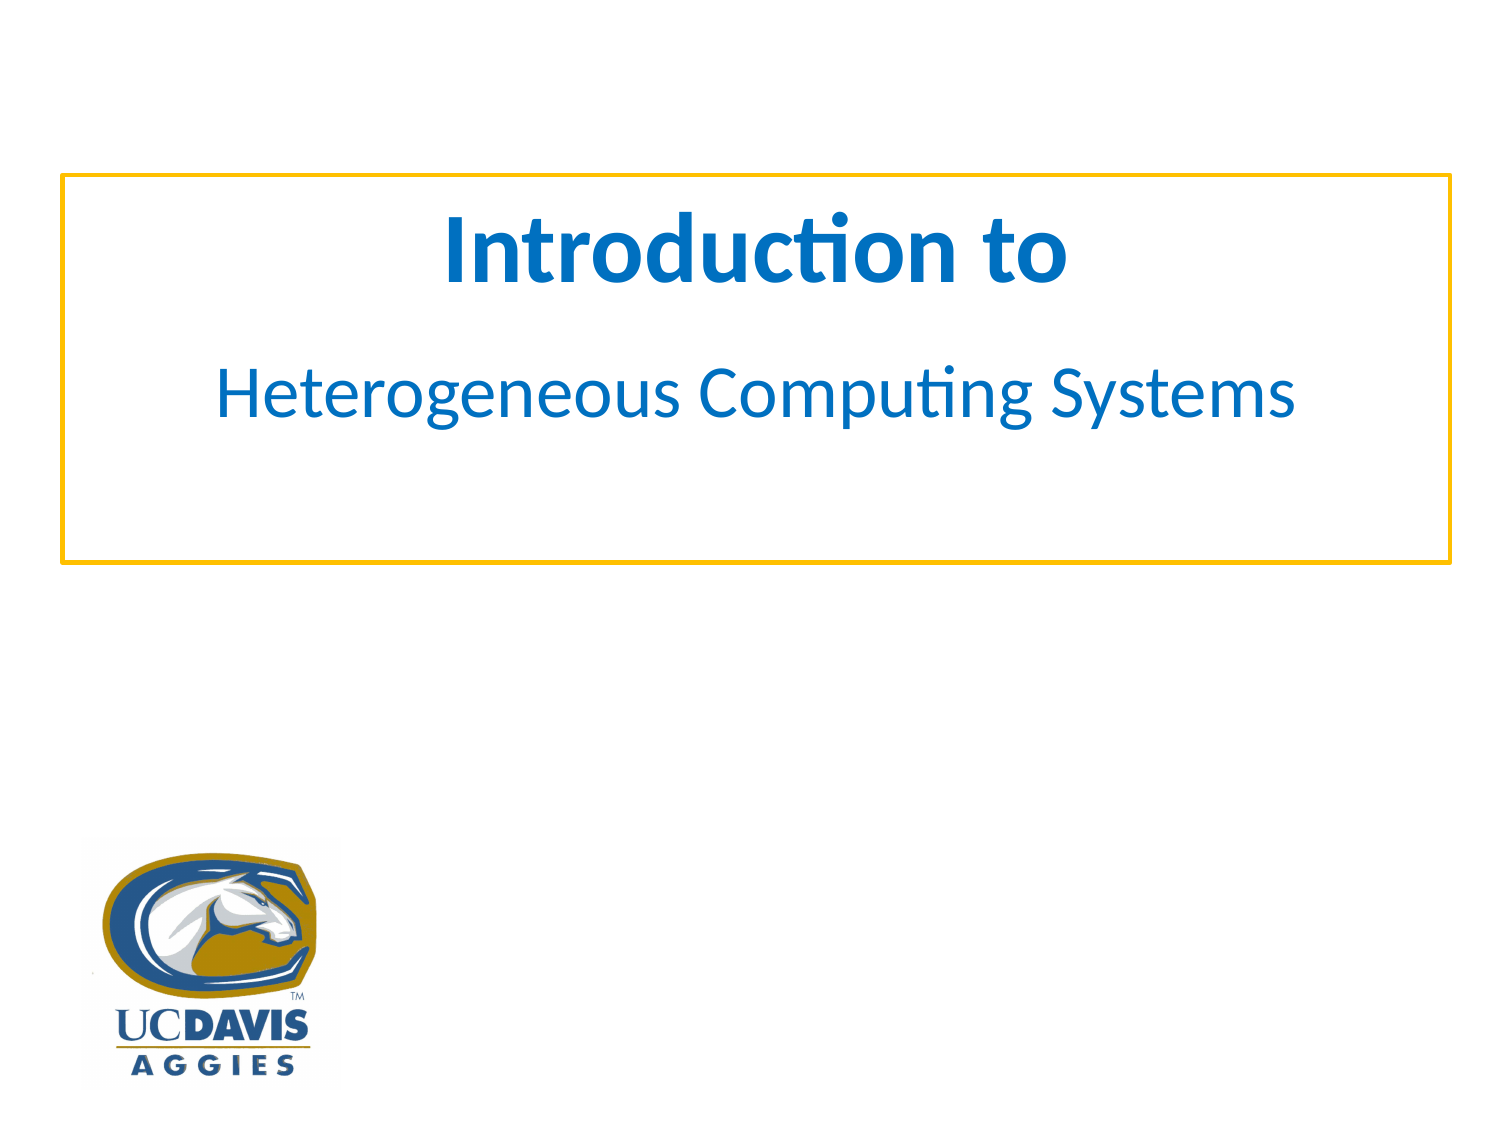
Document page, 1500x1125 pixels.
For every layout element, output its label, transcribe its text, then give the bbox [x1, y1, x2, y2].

picture [81, 837, 341, 1090]
title Introduction to Heterogeneous Computing Systems [62, 174, 1450, 563]
